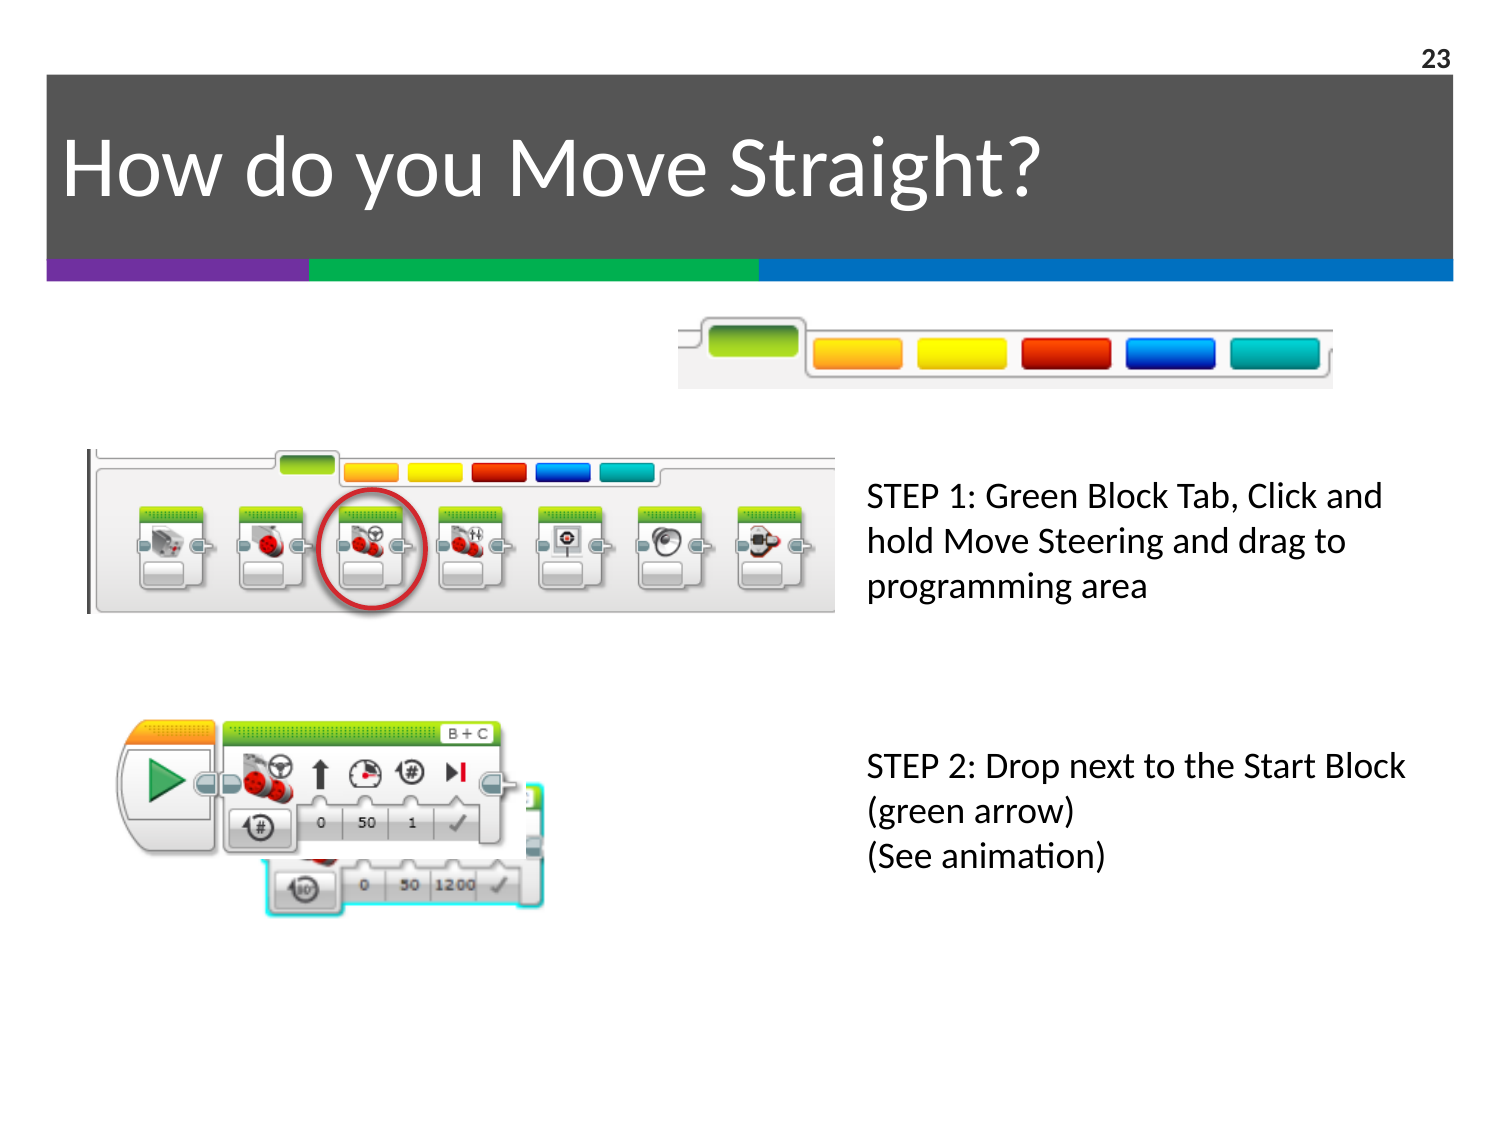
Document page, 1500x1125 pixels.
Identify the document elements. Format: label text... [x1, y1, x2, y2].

slide_number 23 [1362, 27, 1466, 87]
picture [111, 708, 526, 859]
text_box STEP 1: Green Block Tab, Click and hold Move Steering and drag to programming area STEP 2: Drop next to the Start Block (green arrow) (See animation) [851, 463, 1433, 974]
picture [87, 448, 835, 615]
picture [678, 306, 1334, 389]
title How do you Move Straight? [46, 82, 1454, 242]
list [99, 698, 573, 925]
